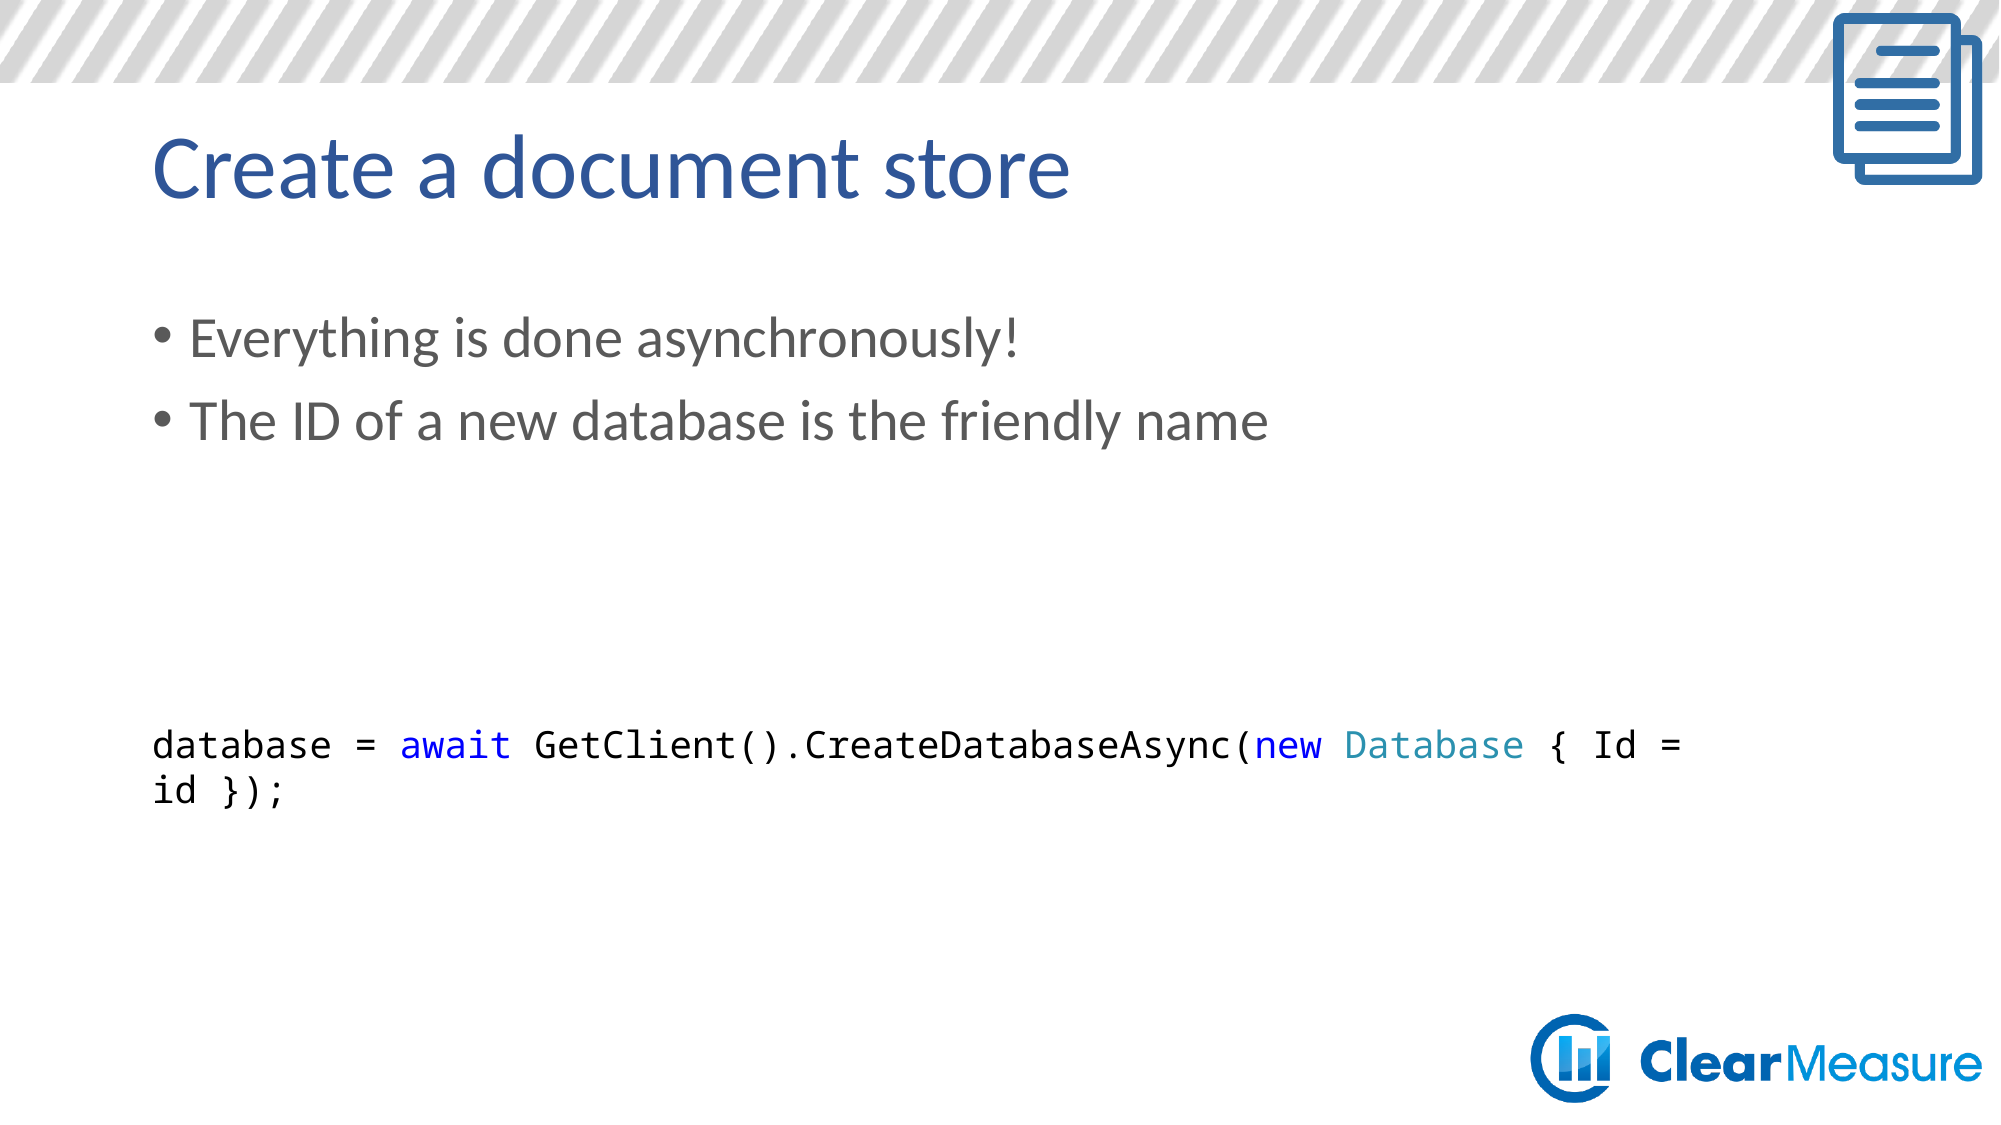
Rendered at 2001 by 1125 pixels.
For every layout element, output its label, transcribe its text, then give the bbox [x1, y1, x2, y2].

picture [1527, 1009, 1984, 1107]
list Everything is done asynchronously! The ID of a new database is the friendly name [137, 299, 1863, 848]
text_box database = await GetClient().CreateDatabaseAsync(new Database { Id = id }); [137, 713, 1830, 819]
title Create a document store [137, 59, 1863, 278]
picture [0, 0, 2000, 185]
